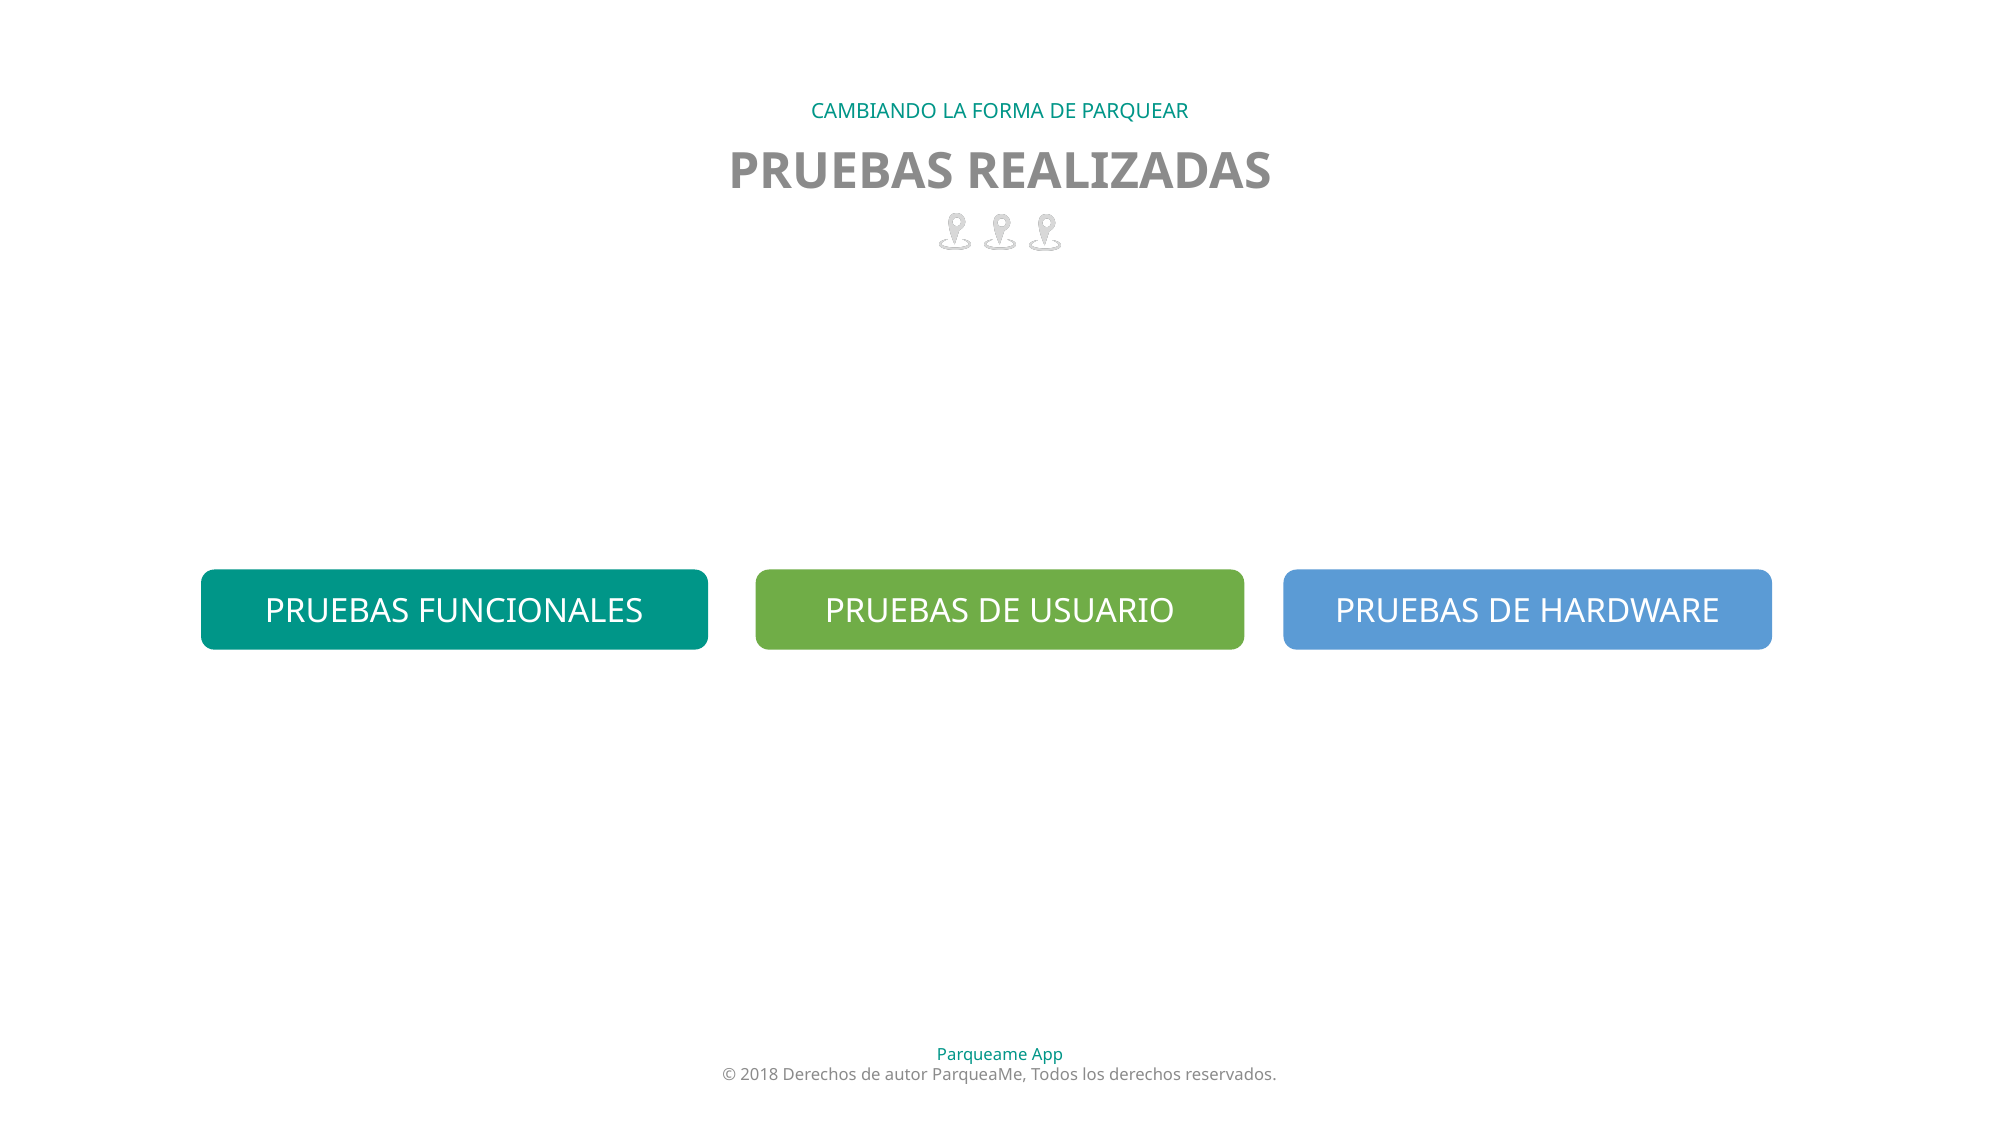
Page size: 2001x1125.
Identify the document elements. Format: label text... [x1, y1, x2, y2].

text_box [199, 568, 710, 651]
text_box CAMBIANDO LA FORMA DE PARQUEAR [0, 90, 2000, 131]
text_box PRUEBAS FUNCIONALES [201, 582, 709, 637]
picture [939, 213, 971, 250]
picture [1029, 214, 1061, 251]
text_box [754, 638, 1246, 652]
text_box PRUEBAS REALIZADAS [0, 131, 2000, 206]
text_box [1282, 567, 1774, 580]
text_box PRUEBAS DE USUARIO [754, 580, 1246, 638]
text_box PRUEBAS DE HARDWARE [1282, 580, 1774, 638]
picture [984, 213, 1016, 250]
footer Parqueame App © 2018 Derechos de autor ParqueaMe, Todos los derechos reservados. [540, 1034, 1460, 1095]
text_box [754, 567, 1246, 580]
text_box [1281, 581, 1774, 652]
